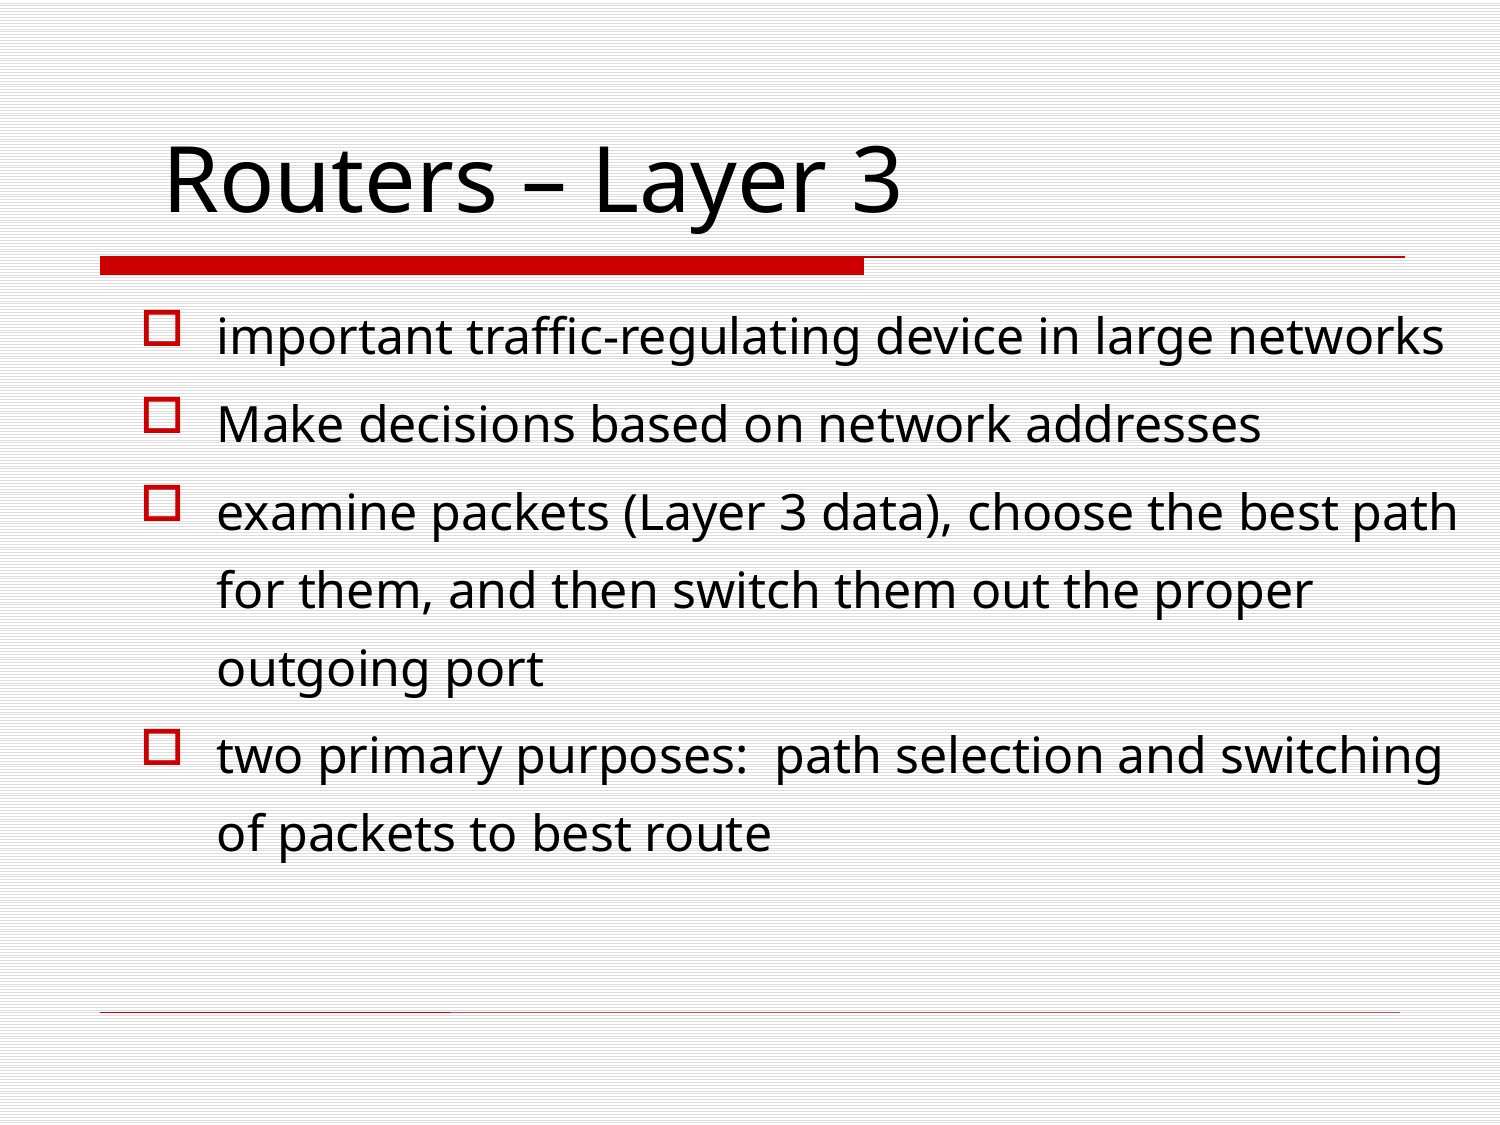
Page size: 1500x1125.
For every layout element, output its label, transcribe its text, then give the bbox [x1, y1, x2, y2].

text_box Routers – Layer 3 [147, 113, 1246, 239]
text_box important traffic-regulating device in large networks Make decisions based on network addresses examine packets (Layer 3 data), choose the best path for them, and then switch them out the proper outgoing port two primary purposes: path selection and switching of packets to best route [125, 278, 1500, 1029]
